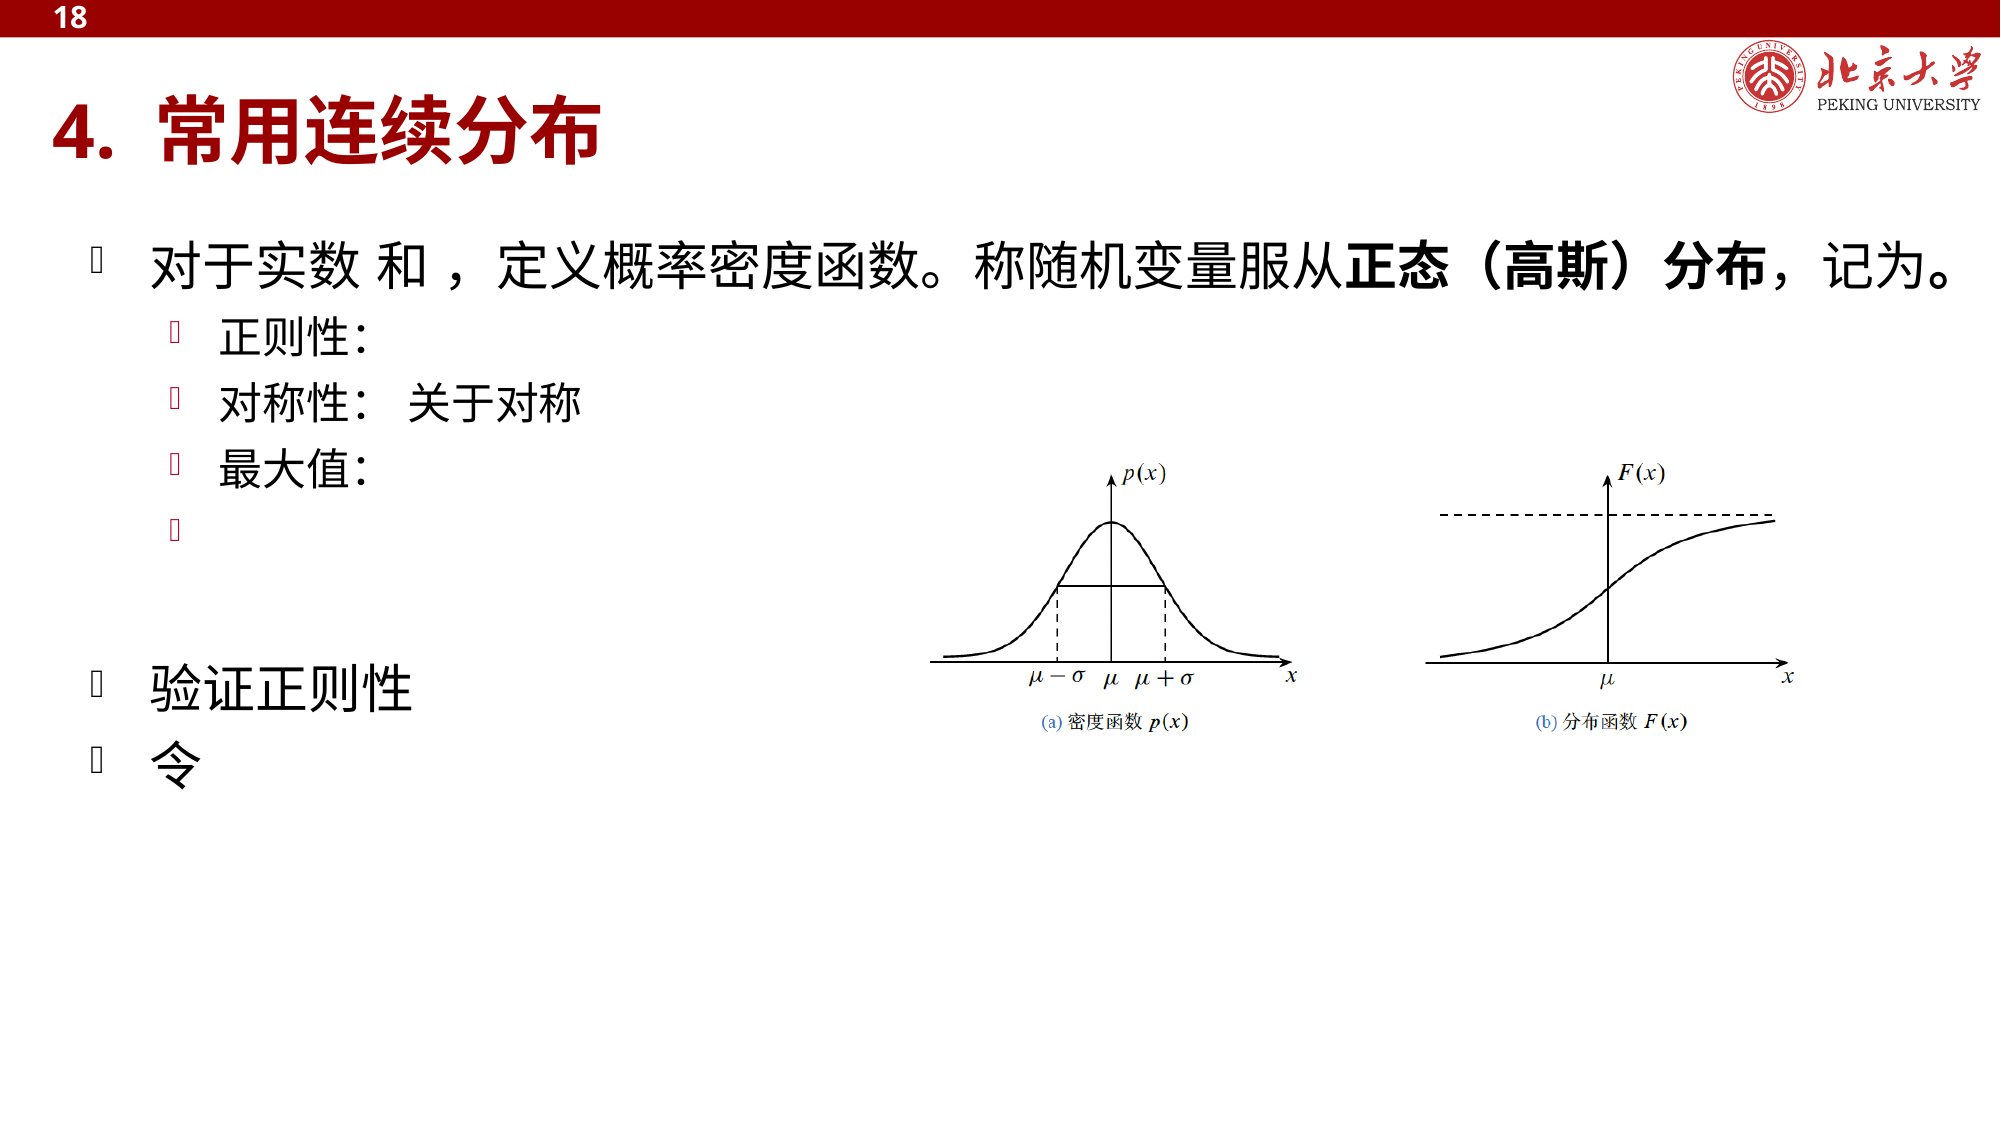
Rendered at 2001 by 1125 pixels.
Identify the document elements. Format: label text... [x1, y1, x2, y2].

title 4. 常用连续分布 [37, 62, 1951, 194]
slide_number 18 [37, 5, 225, 34]
picture [857, 444, 1887, 741]
